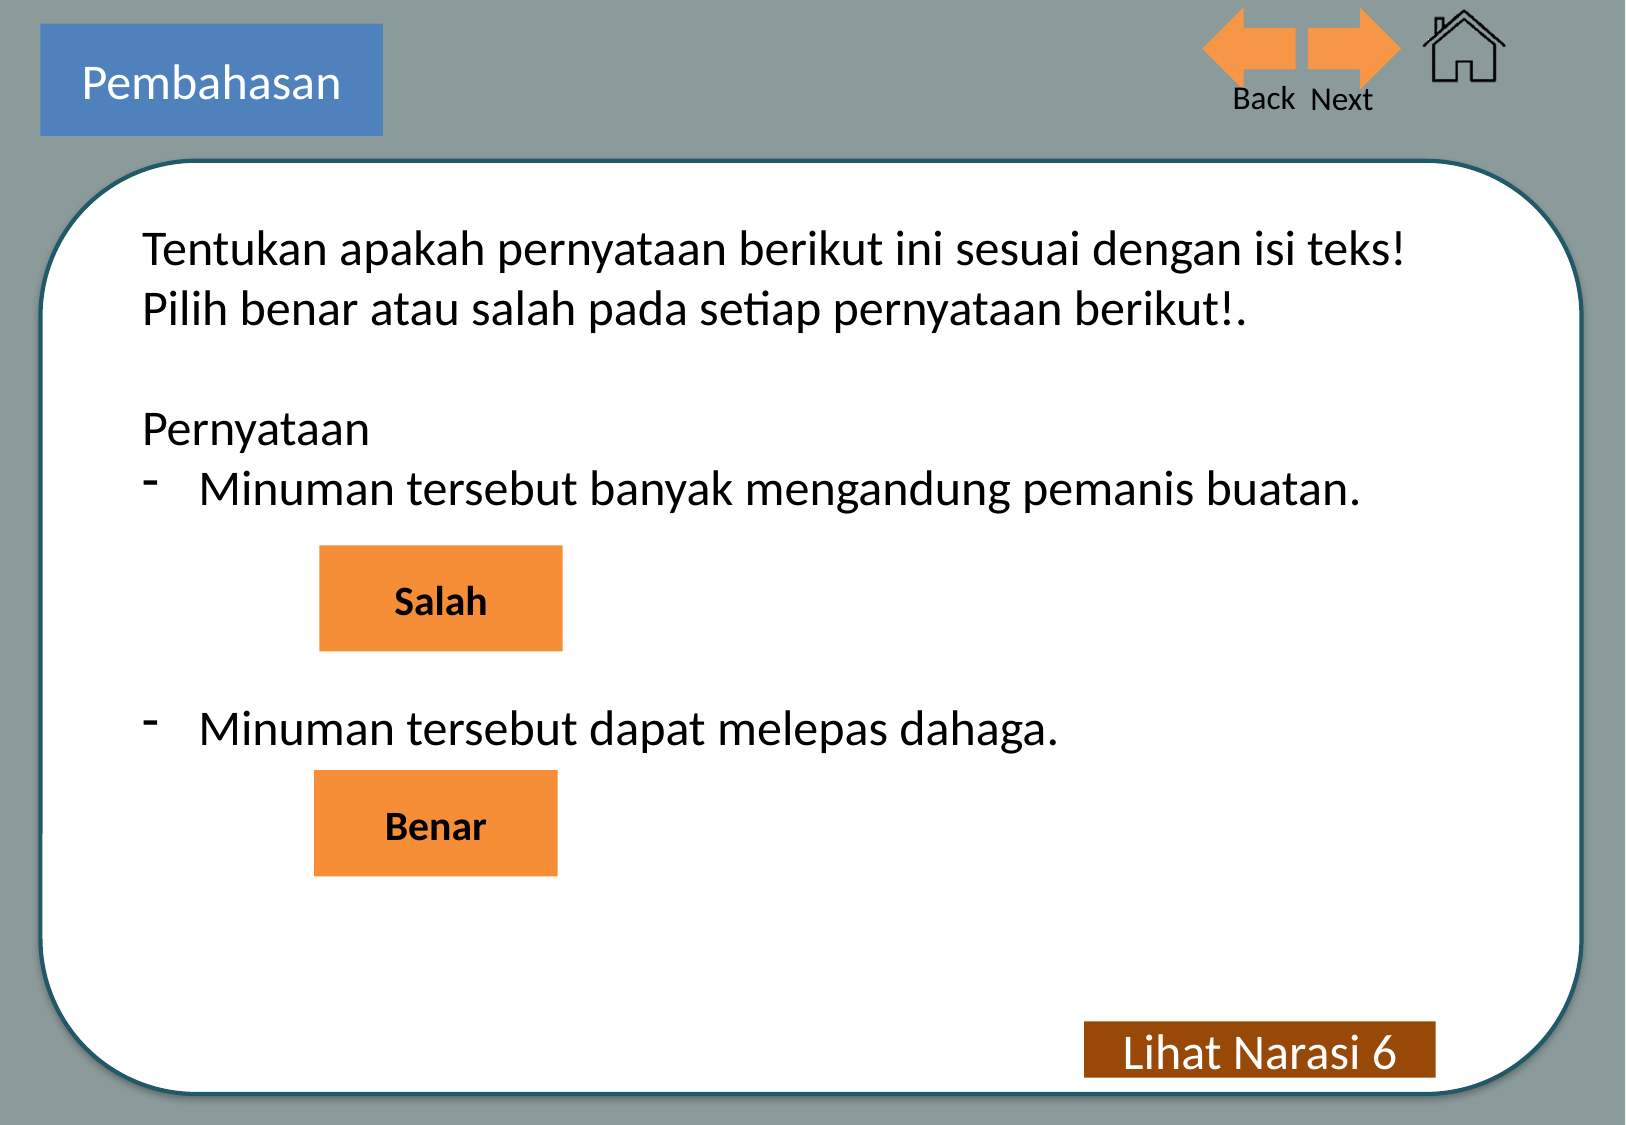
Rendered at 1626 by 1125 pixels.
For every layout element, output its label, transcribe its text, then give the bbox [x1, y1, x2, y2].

text_box Pembahasan [38, 22, 385, 138]
picture [0, 0, 1626, 1125]
text_box Lihat Narasi 6 [1082, 1019, 1438, 1080]
text_box [1305, 5, 1402, 67]
text_box [38, 158, 1584, 1097]
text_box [1099, 68, 1507, 126]
text_box Benar [312, 768, 560, 879]
text_box Salah [317, 543, 565, 654]
text_box [1200, 5, 1298, 67]
text_box Tentukan apakah pernyataan berikut ini sesuai dengan isi teks! Pilih benar atau salah pada setiap pernyataan berikut!. Pernyataan Minuman tersebut banyak mengandung pemanis buatan. Minuman tersebut dapat melepas dahaga. [127, 208, 1545, 763]
